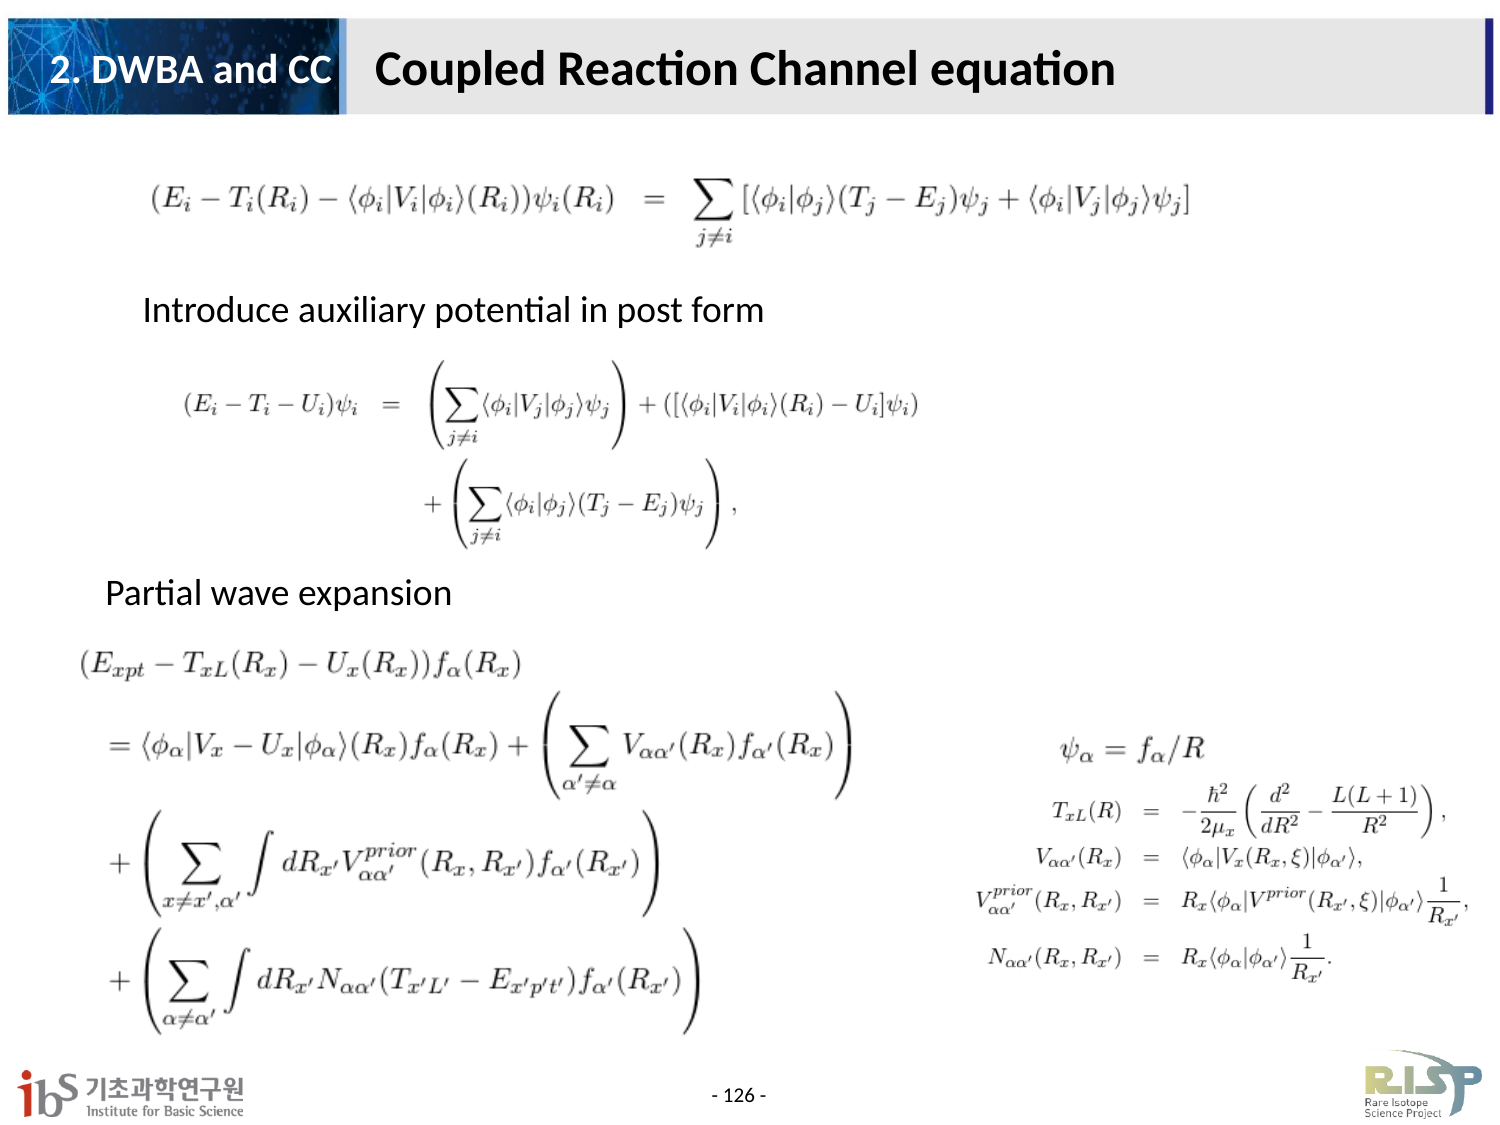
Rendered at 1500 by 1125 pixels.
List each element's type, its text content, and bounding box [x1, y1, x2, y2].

text_box Introduce auxiliary potential in post form [127, 277, 781, 338]
picture [123, 146, 1229, 255]
picture [2, 10, 1500, 130]
picture [950, 726, 1478, 992]
text_box Partial wave expansion [90, 560, 468, 621]
picture [155, 338, 951, 563]
picture [1364, 1049, 1482, 1119]
picture [17, 1070, 243, 1117]
picture [41, 630, 906, 1053]
